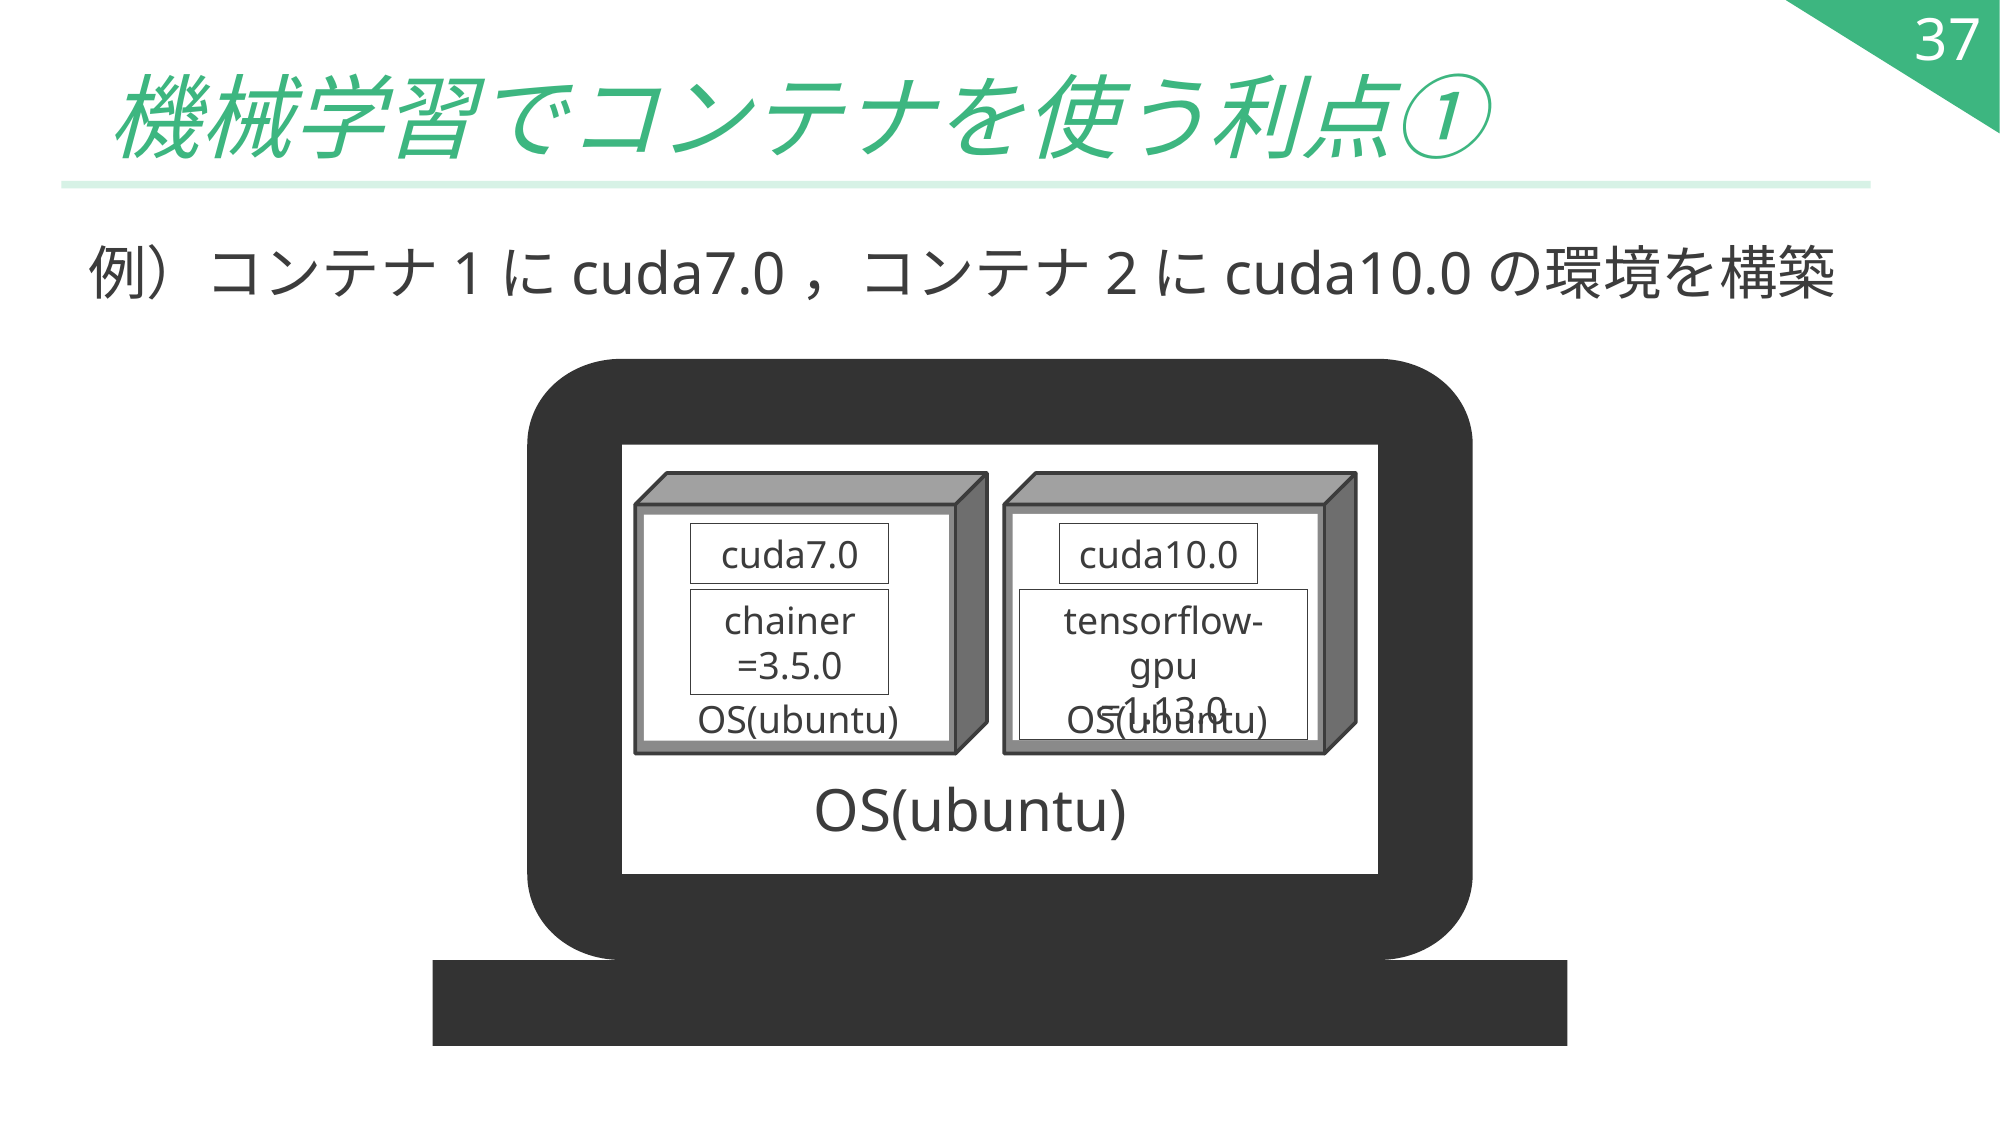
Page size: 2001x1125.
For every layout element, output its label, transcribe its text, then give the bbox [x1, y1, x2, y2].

title 機械学習でコンテナを使う利点① [93, 44, 1904, 178]
slide_number 37 [1714, 11, 1997, 72]
list 例）コンテナ1にcuda7.0，コンテナ2にcuda10.0の環境を構築 [73, 194, 1883, 332]
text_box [432, 358, 1568, 1047]
